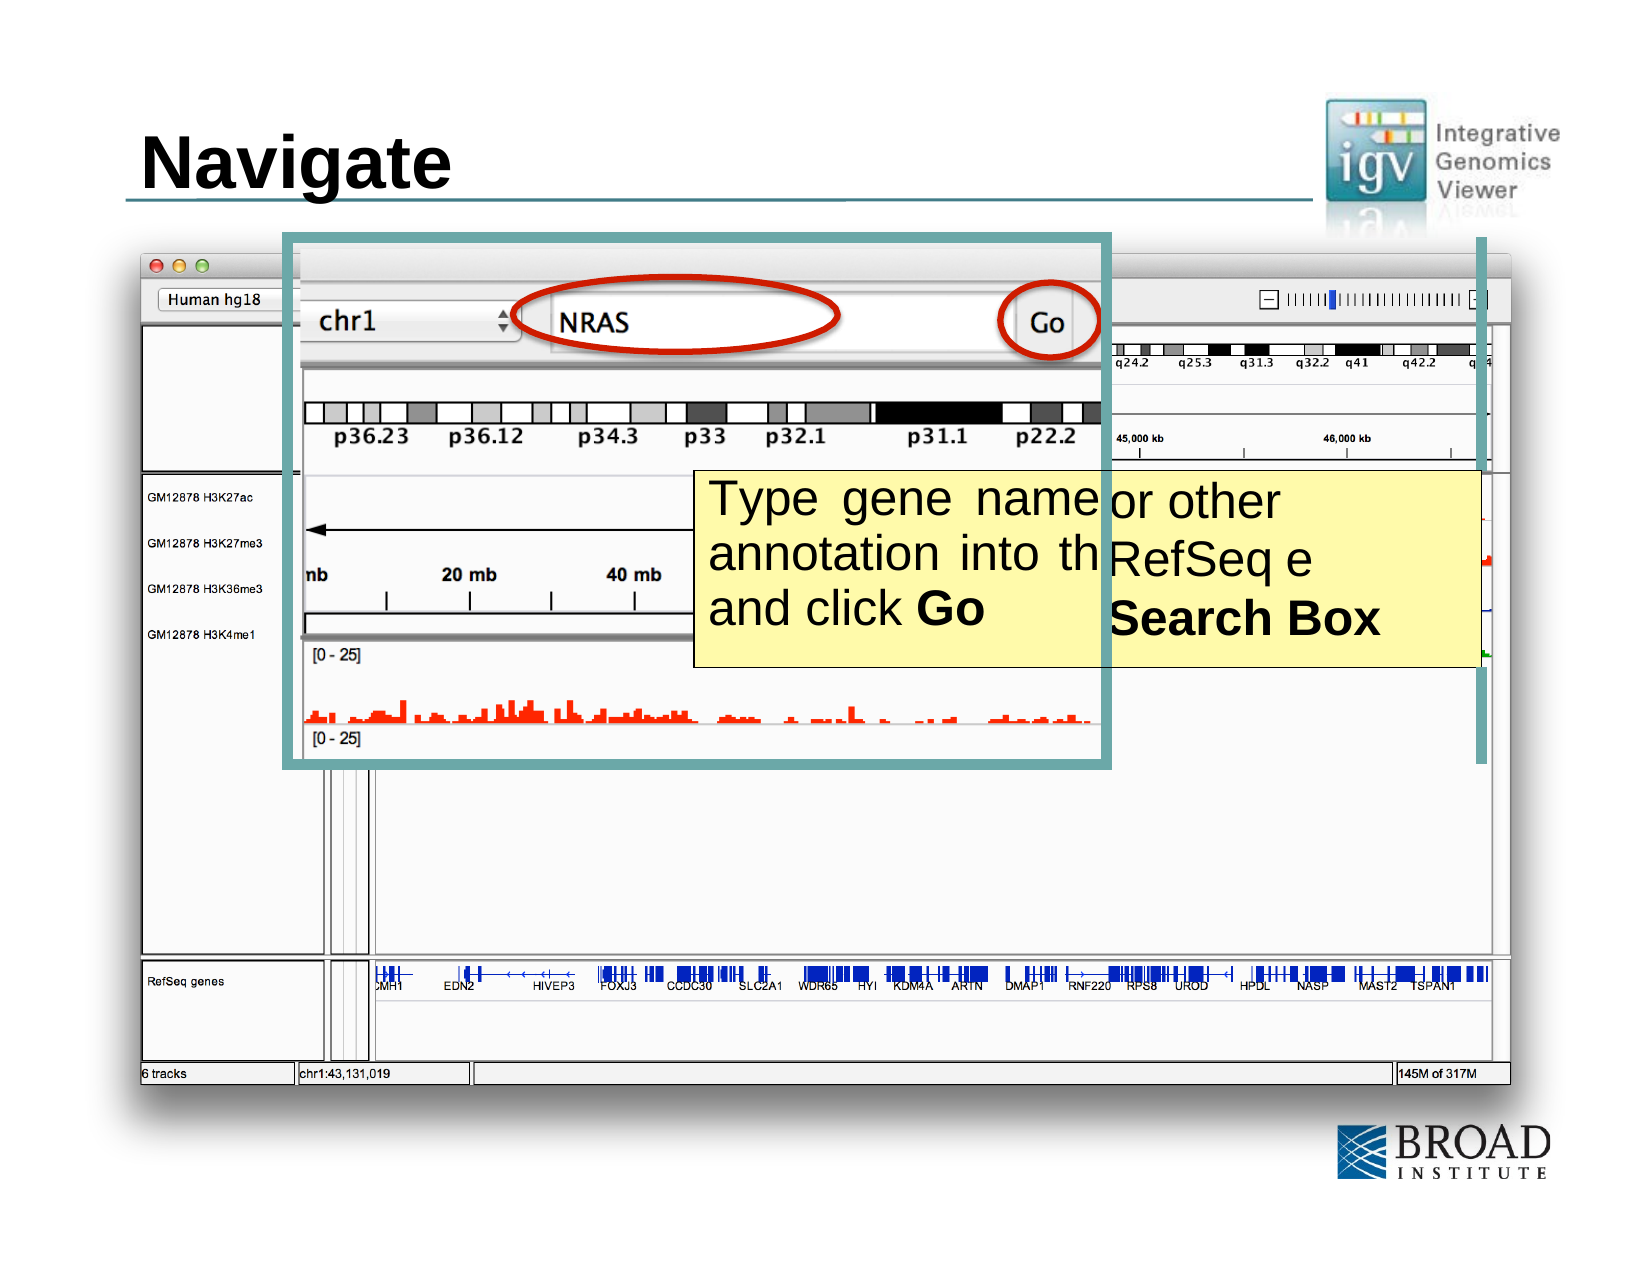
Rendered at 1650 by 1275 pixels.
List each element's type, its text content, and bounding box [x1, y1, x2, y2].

table_cell [293, 668, 1101, 759]
picture [1325, 92, 1560, 213]
table_cell [1112, 668, 1476, 764]
table_cell Type gene name annotation into th and click Go [695, 471, 1101, 667]
table_cell or other RefSeq e Search Box [1112, 471, 1481, 667]
picture [1337, 1175, 1551, 1179]
text_box [75, 213, 1576, 1175]
table_header [293, 243, 1101, 471]
title Navigate [113, 113, 1537, 213]
table_header [1112, 237, 1476, 470]
table_cell [293, 471, 693, 668]
